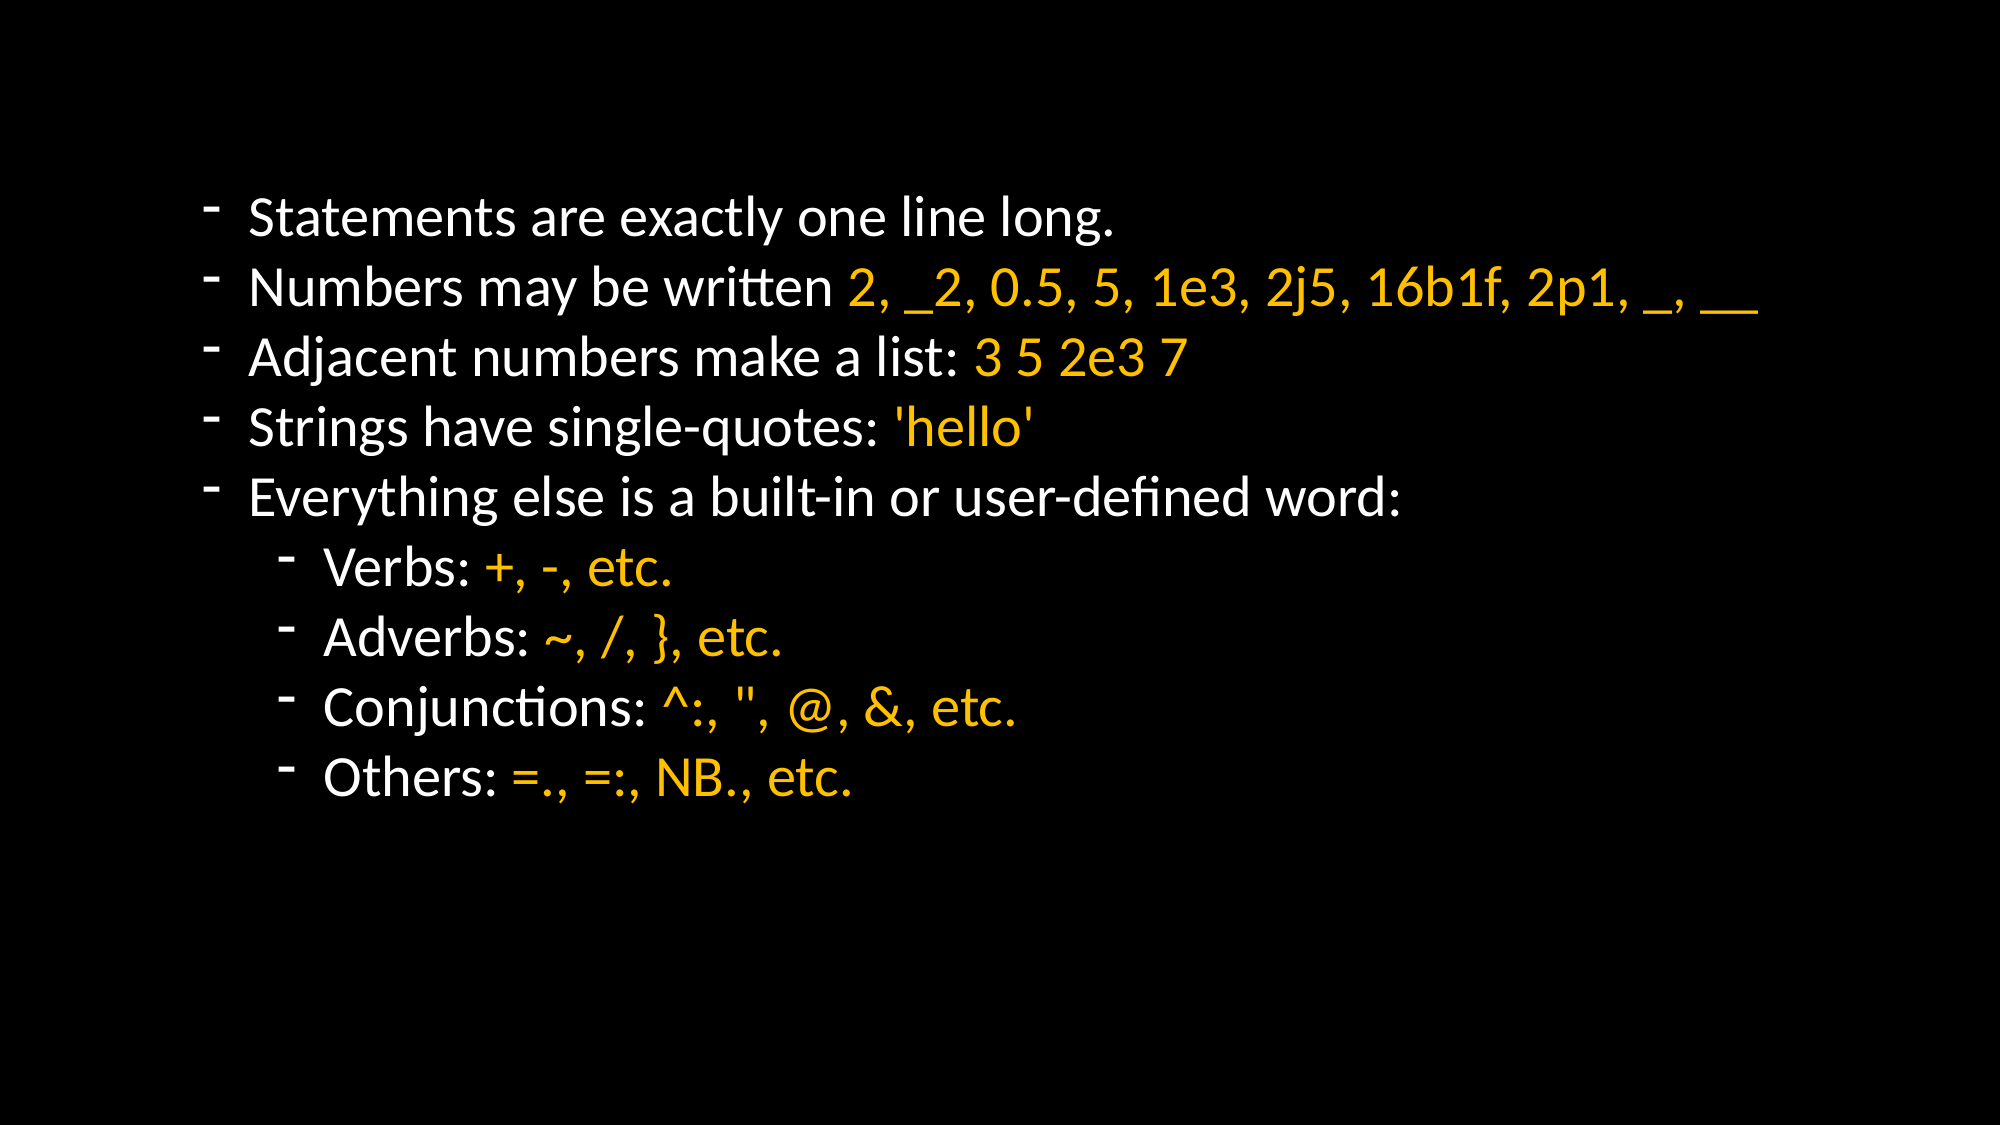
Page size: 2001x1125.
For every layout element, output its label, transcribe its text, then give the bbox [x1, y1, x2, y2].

text_box Statements are exactly one line long. Numbers may be written 2, _2, 0.5, 5, 1e3, 2j5, 16b1f, 2p1, _, __ Adjacent numbers make a list: 3 5 2e3 7 Strings have single-quotes: 'hello' Everything else is a built-in or user-defined word: Verbs: +, -, etc. Adverbs: ~, /, }, etc. Conjunctions: ^:, ", @, &, etc. Others: =., =:, NB., etc. [187, 170, 1859, 816]
